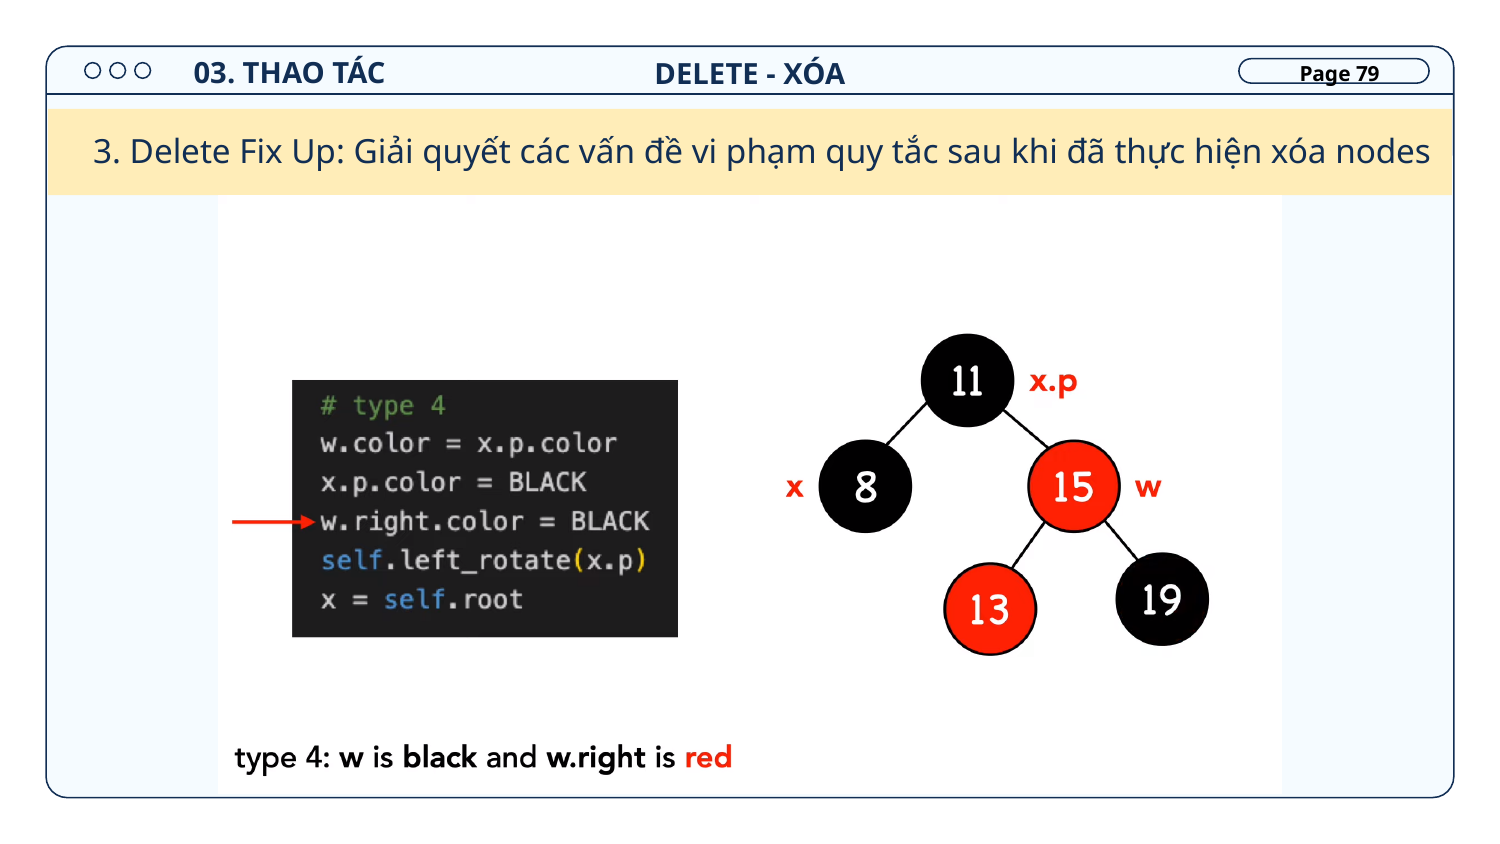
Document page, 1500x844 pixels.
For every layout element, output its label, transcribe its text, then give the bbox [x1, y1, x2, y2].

text_box Page 79 [1284, 52, 1395, 93]
text_box 03. THAO TÁC [160, 39, 419, 109]
picture [218, 194, 1282, 794]
text_box DELETE - XÓA [457, 40, 1043, 99]
subtitle 3. Delete Fix Up: Giải quyết các vấn đề vi phạm quy tắc sau khi đã thực hiện xóa nodes [48, 108, 1452, 196]
